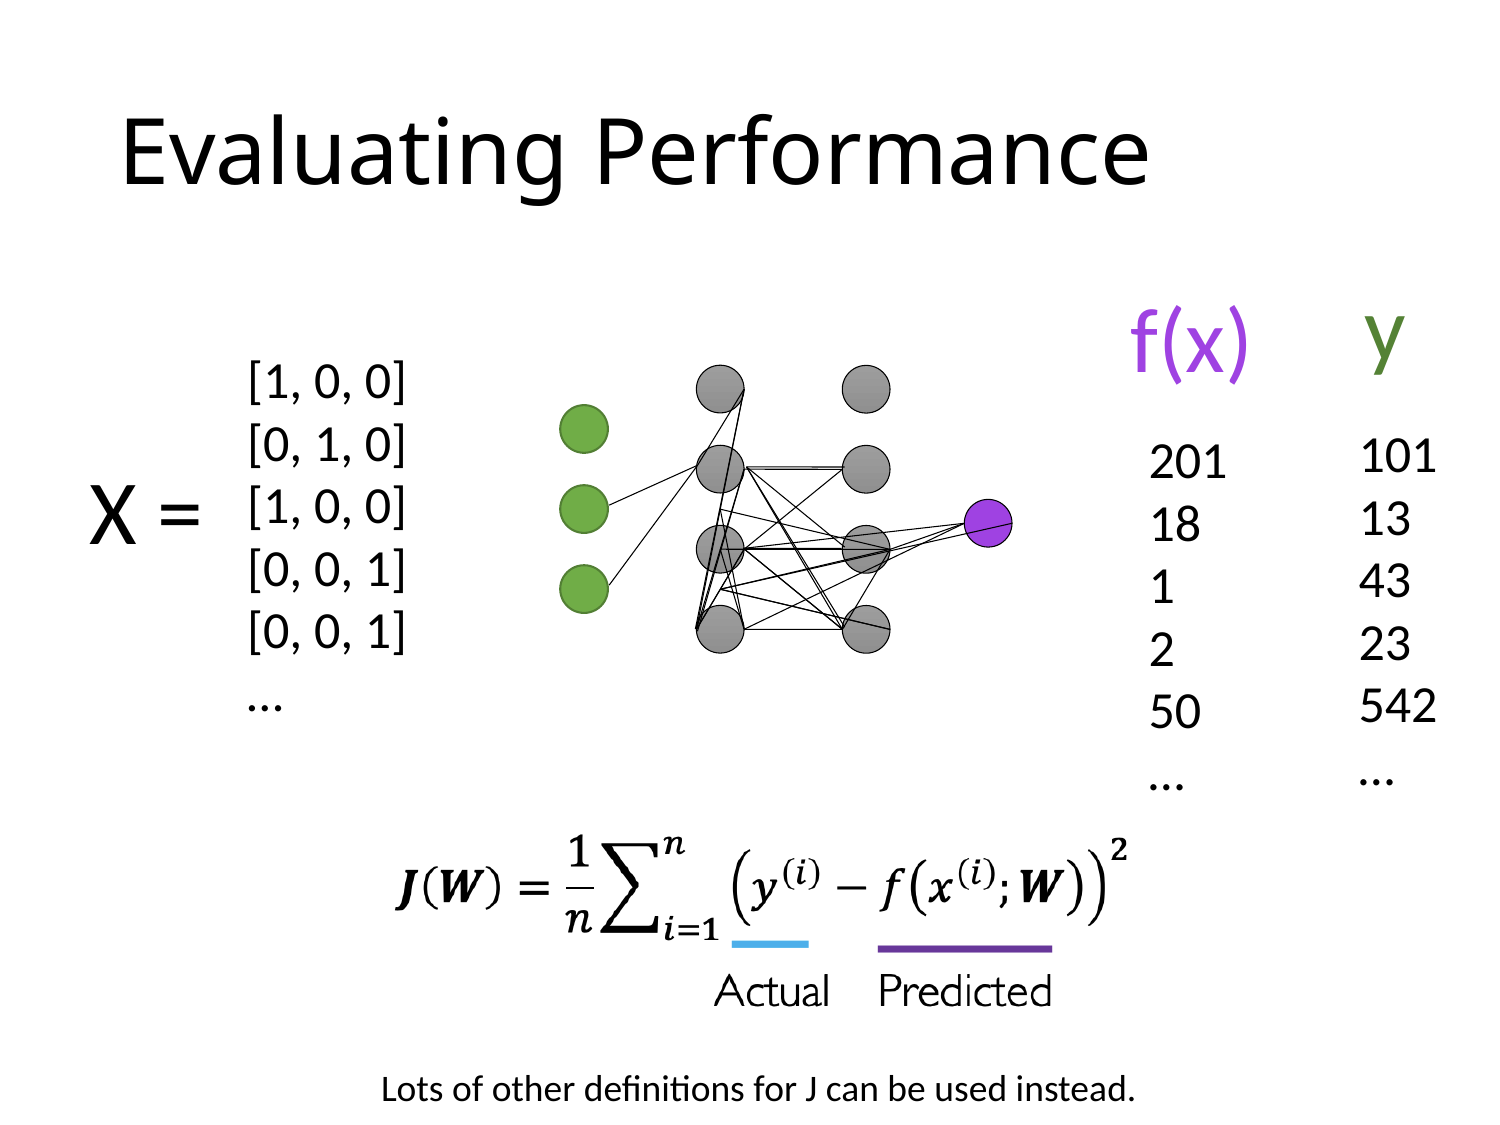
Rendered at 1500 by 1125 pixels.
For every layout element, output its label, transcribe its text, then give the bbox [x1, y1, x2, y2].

picture [361, 808, 1141, 1028]
text_box 201 18 1 2 50 … [1134, 419, 1290, 809]
title Evaluating Performance [103, 59, 1397, 250]
text_box Lots of other definitions for J can be used instead. [366, 1056, 1153, 1116]
text_box [1, 0, 0] [0, 1, 0] [1, 0, 0] [0, 0, 1] [0, 0, 1] … [232, 339, 476, 729]
text_box y [1349, 260, 1428, 386]
text_box f(x) [1115, 273, 1272, 399]
text_box 101 13 43 23 542 … [1344, 413, 1500, 803]
text_box X = [75, 445, 231, 570]
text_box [560, 365, 1013, 654]
